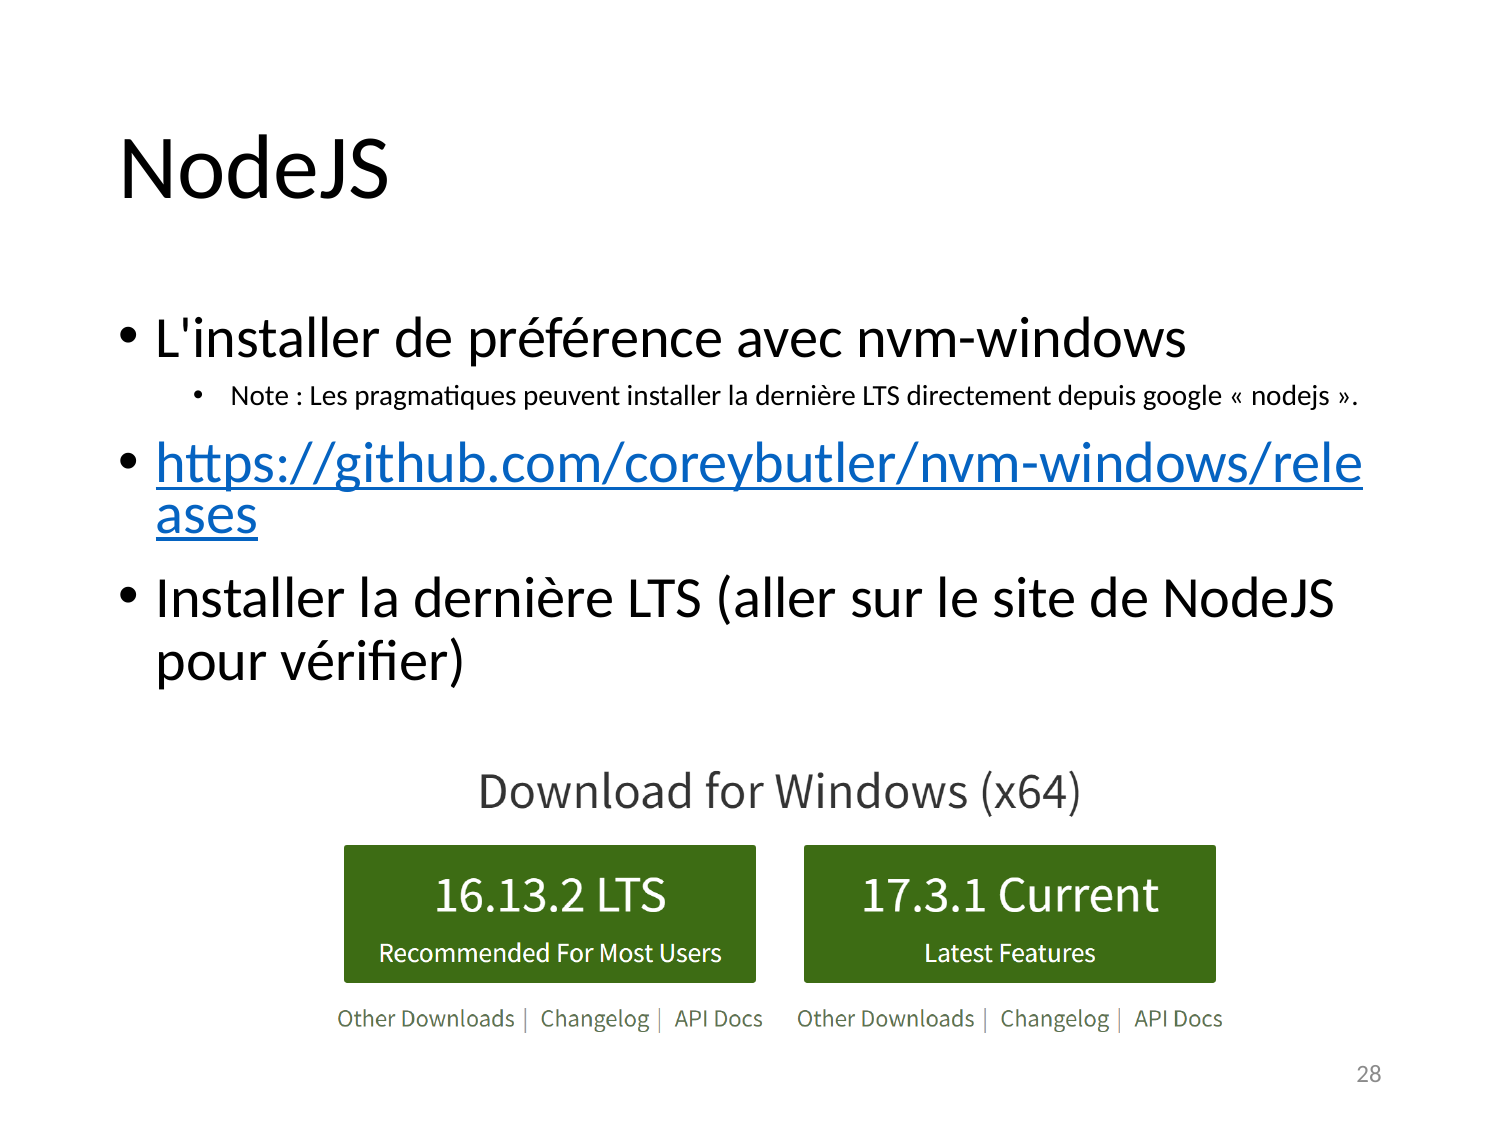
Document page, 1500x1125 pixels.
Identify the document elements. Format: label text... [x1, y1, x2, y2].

picture [289, 751, 1264, 1061]
slide_number 28 [1059, 1042, 1397, 1103]
list L'installer de préférence avec nvm-windows Note : Les pragmatiques peuvent installer la dernière LTS directement depuis google « nodejs ». https://github.com/coreybutler/nvm-windows/releases Installer la dernière LTS (aller sur le site de NodeJS pour vérifier) [103, 299, 1397, 1014]
title NodeJS [103, 59, 1397, 278]
